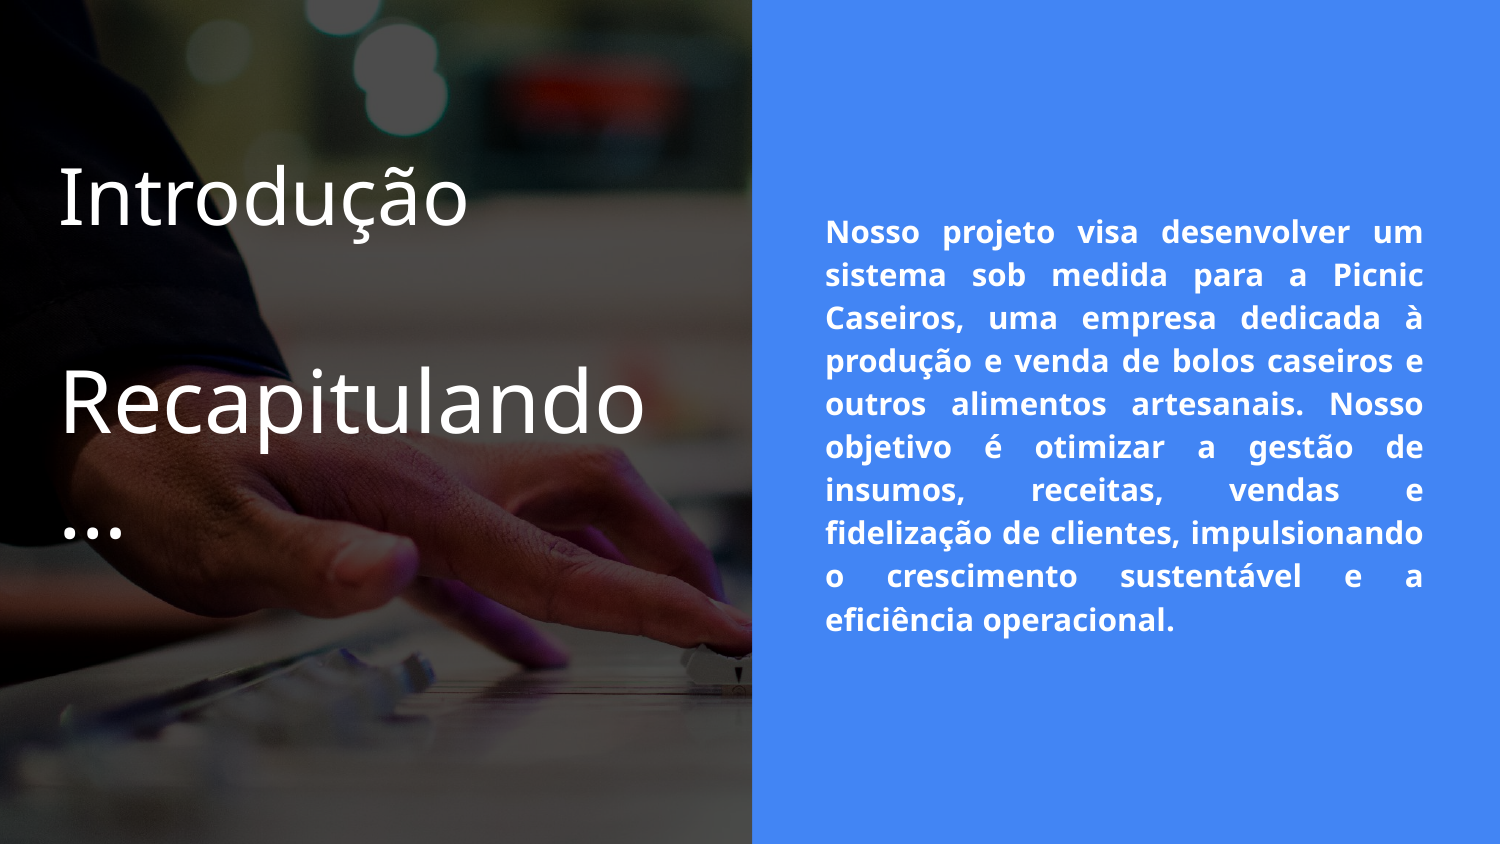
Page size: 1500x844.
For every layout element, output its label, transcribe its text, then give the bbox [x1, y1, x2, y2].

picture [0, 0, 753, 844]
list Nosso projeto visa desenvolver um sistema sob medida para a Picnic Caseiros, uma empresa dedicada à produção e venda de bolos caseiros e outros alimentos artesanais. Nosso objetivo é otimizar a gestão de insumos, receitas, vendas e fidelização de clientes, impulsionando o crescimento sustentável e a eficiência operacional. [810, 118, 1440, 725]
